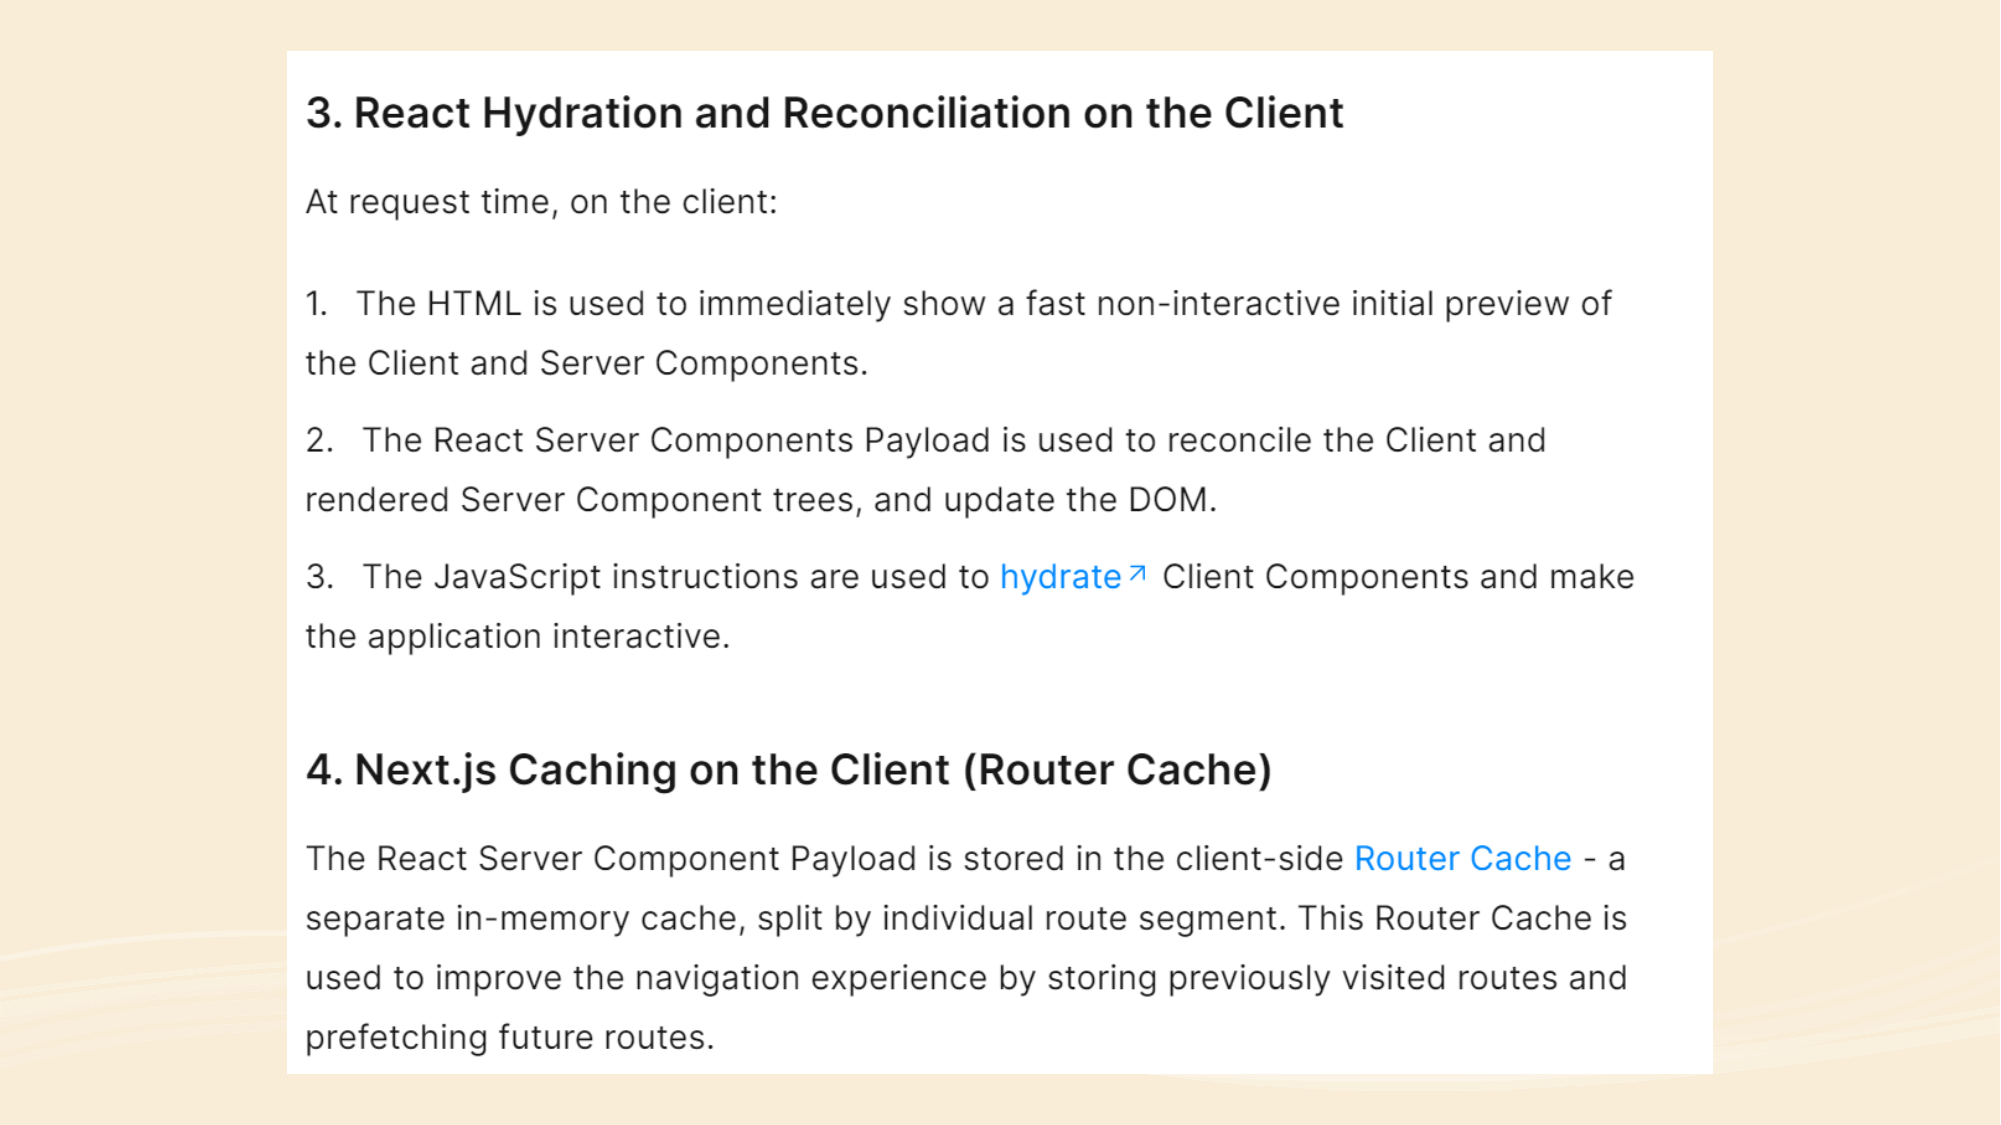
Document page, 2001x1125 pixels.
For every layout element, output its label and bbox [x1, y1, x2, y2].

picture [287, 51, 1713, 1074]
